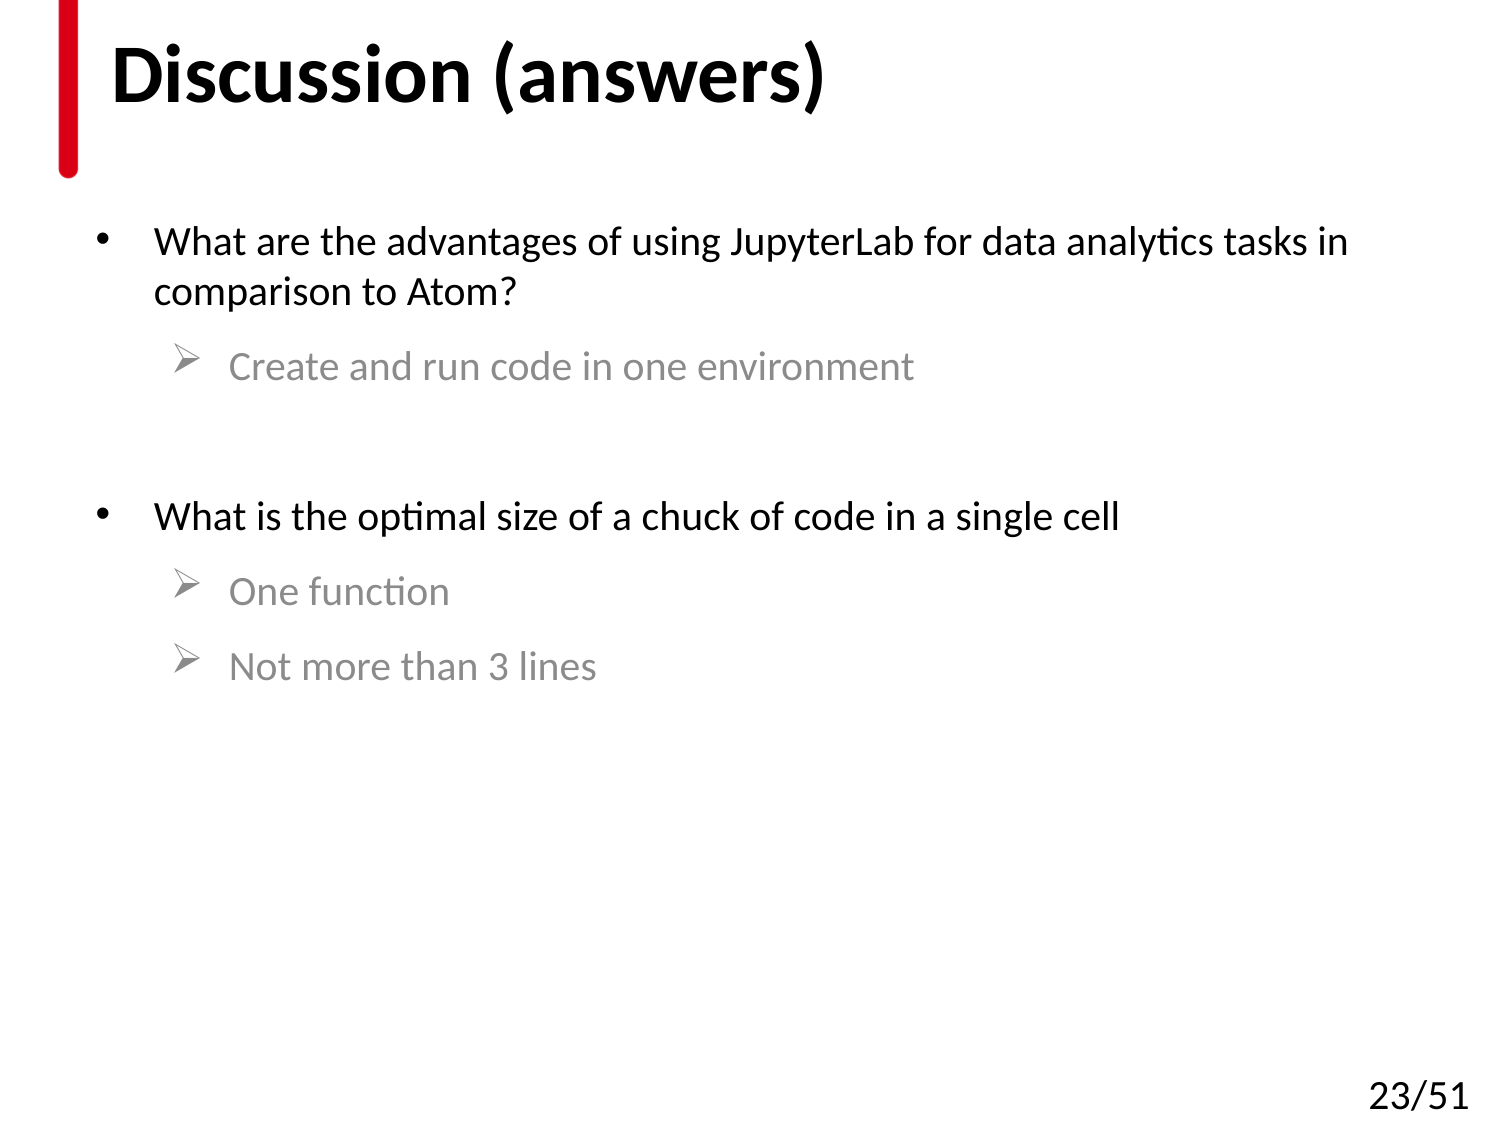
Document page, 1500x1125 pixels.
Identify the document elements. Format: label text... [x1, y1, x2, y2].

picture [57, 0, 81, 200]
title Discussion (answers) [96, 0, 1500, 138]
subtitle What are the advantages of using JupyterLab for data analytics tasks in comparison to Atom? Create and run code in one environment What is the optimal size of a chuck of code in a single cell One function Not more than 3 lines [80, 206, 1470, 724]
